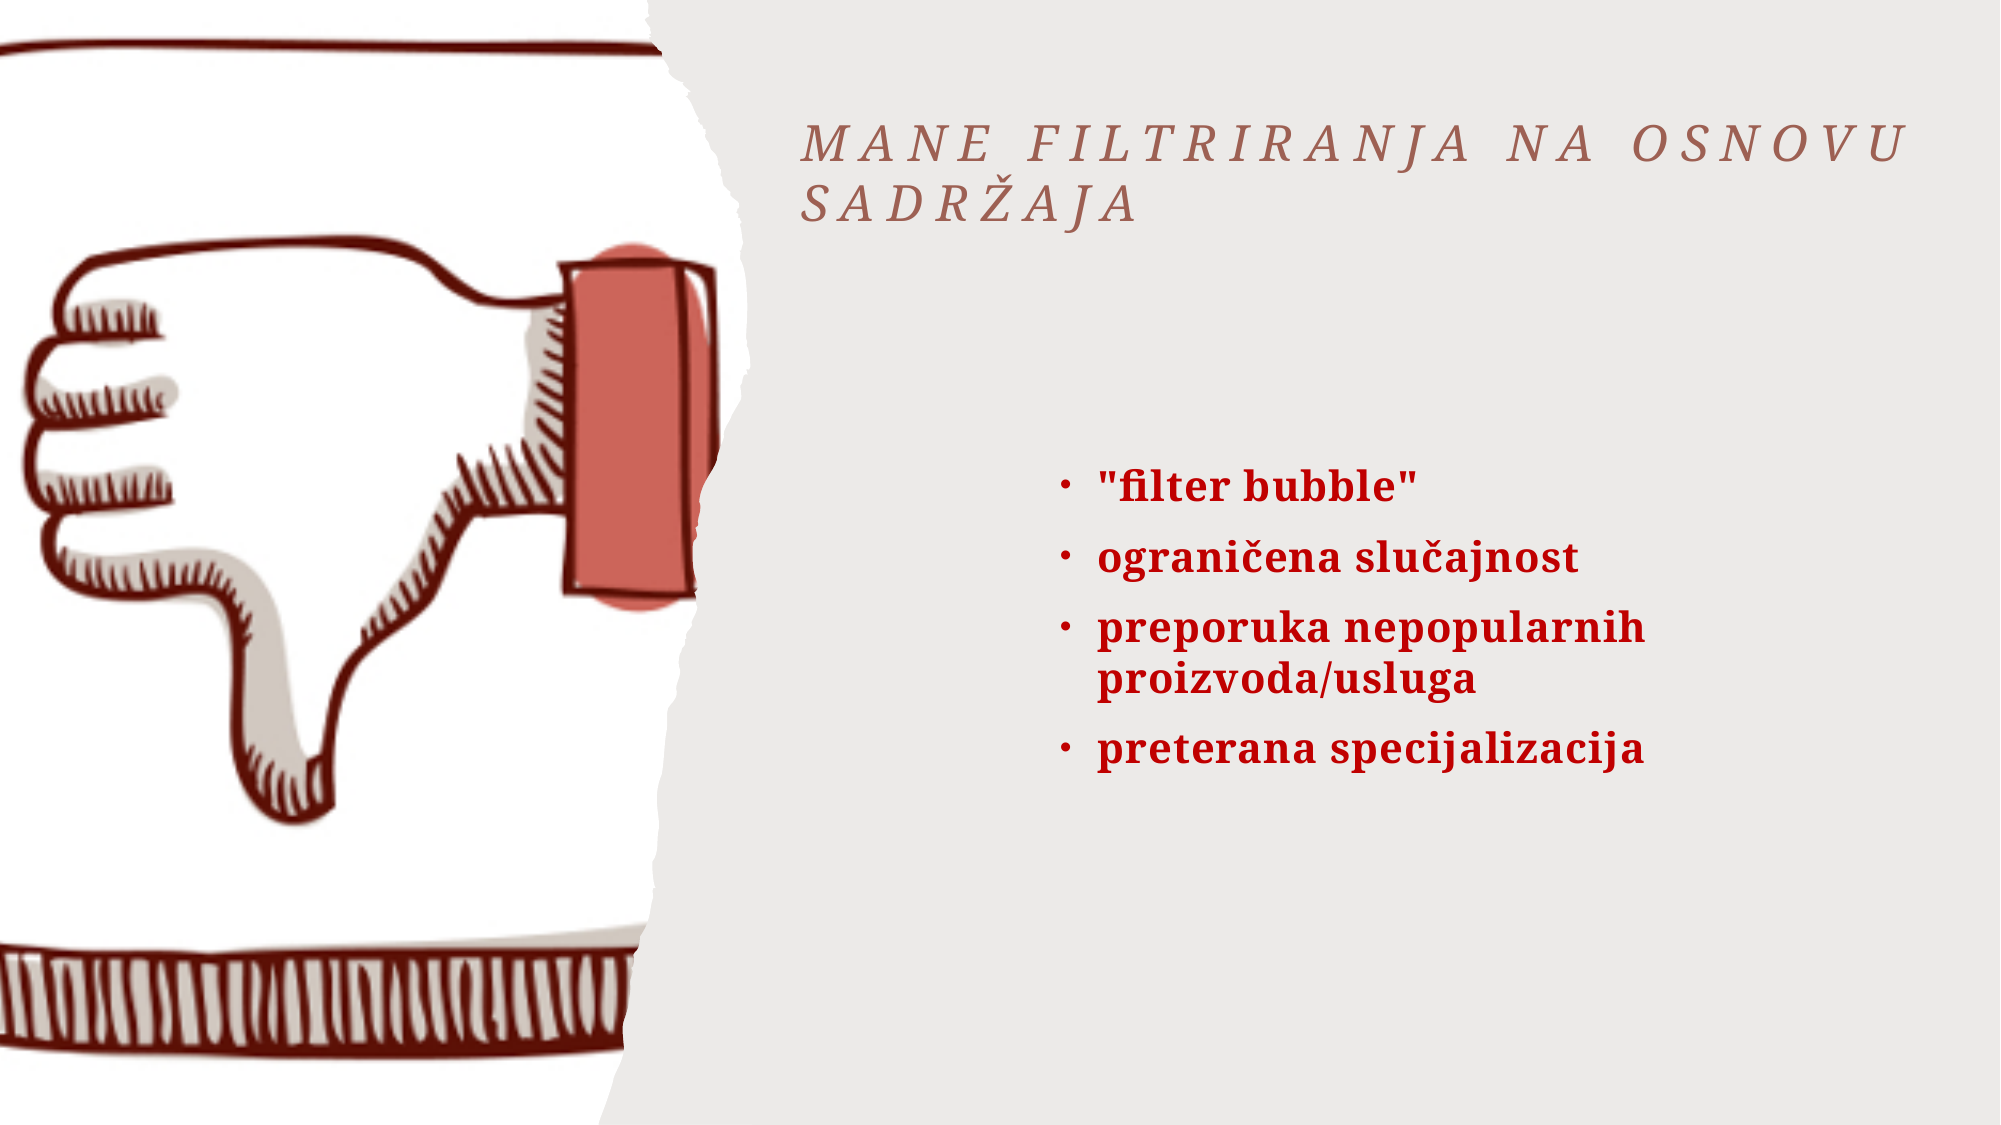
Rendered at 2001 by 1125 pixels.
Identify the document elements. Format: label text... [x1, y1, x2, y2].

title Mane filtriranja na osnovu sadržaja [785, 71, 2000, 273]
text_box [753, 0, 2000, 1125]
list "filter bubble" ograničena slučajnost preporuka nepopularnih proizvoda/usluga preterana specijalizacija [1045, 451, 1978, 1125]
picture [0, 0, 753, 1125]
